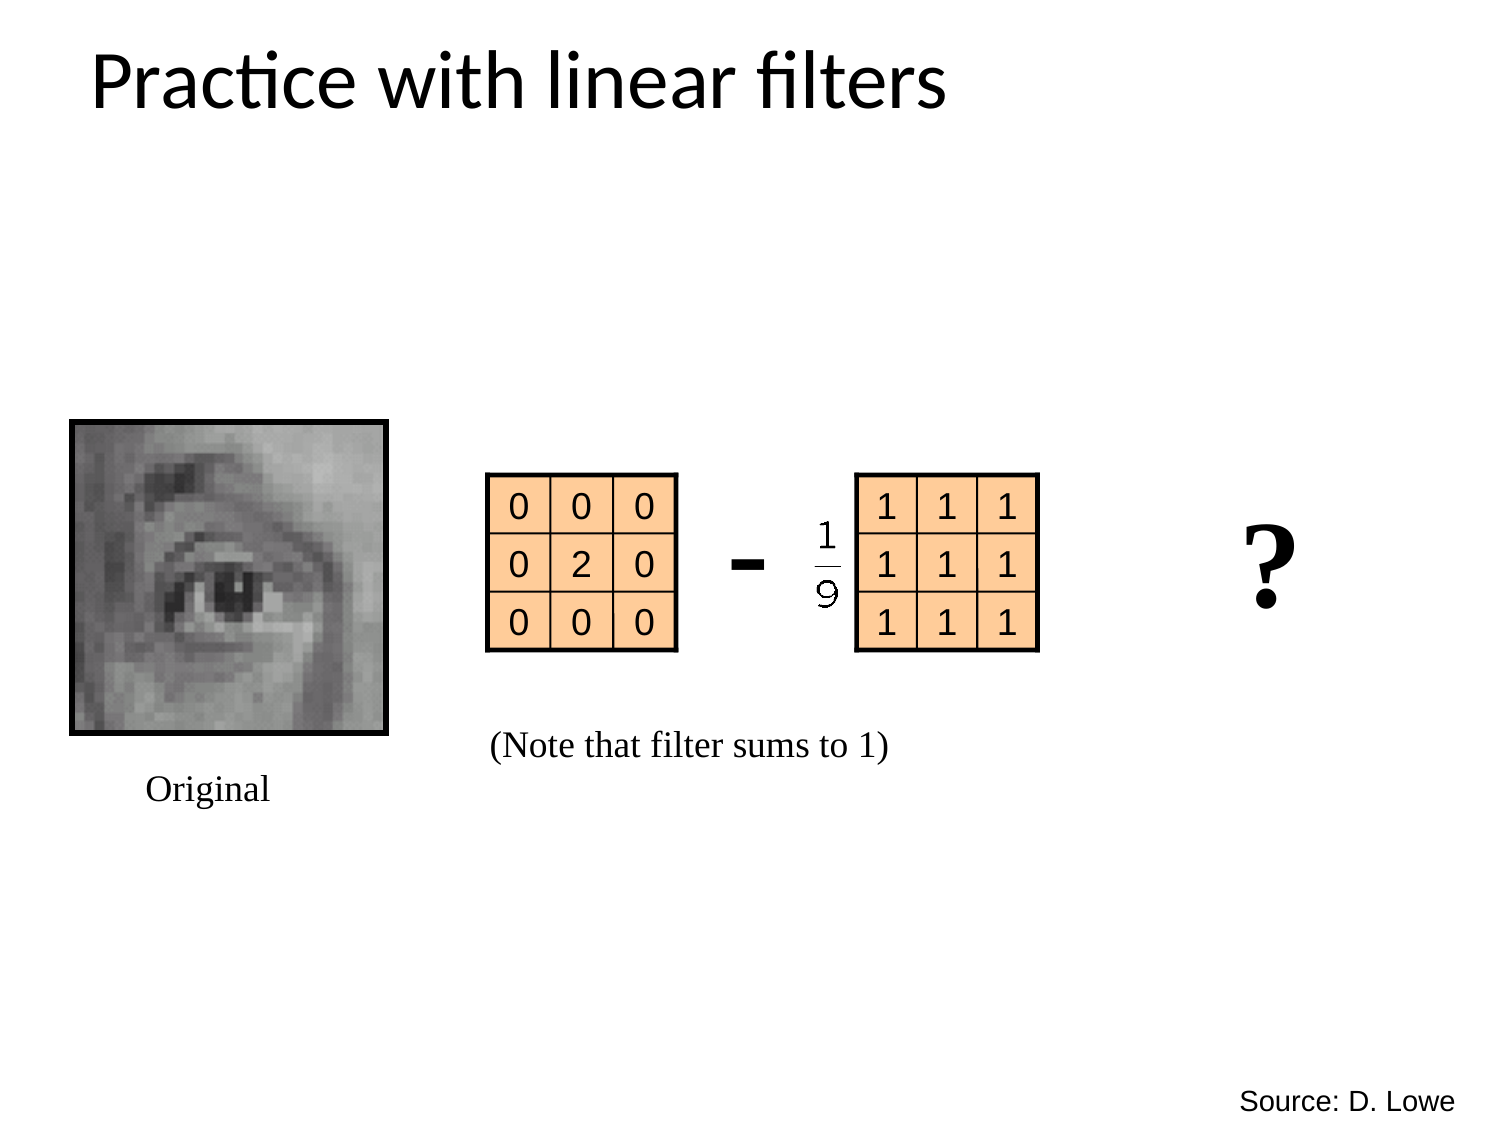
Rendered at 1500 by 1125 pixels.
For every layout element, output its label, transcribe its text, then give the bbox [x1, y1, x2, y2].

text_box ? [1225, 474, 1318, 640]
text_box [487, 474, 677, 651]
text_box Source: D. Lowe [1224, 1074, 1471, 1125]
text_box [812, 474, 1038, 651]
title Practice with linear filters [74, 0, 1426, 151]
text_box (Note that filter sums to 1) [474, 712, 1075, 773]
text_box - [712, 462, 785, 628]
picture [74, 424, 383, 730]
text_box Original [130, 756, 286, 817]
